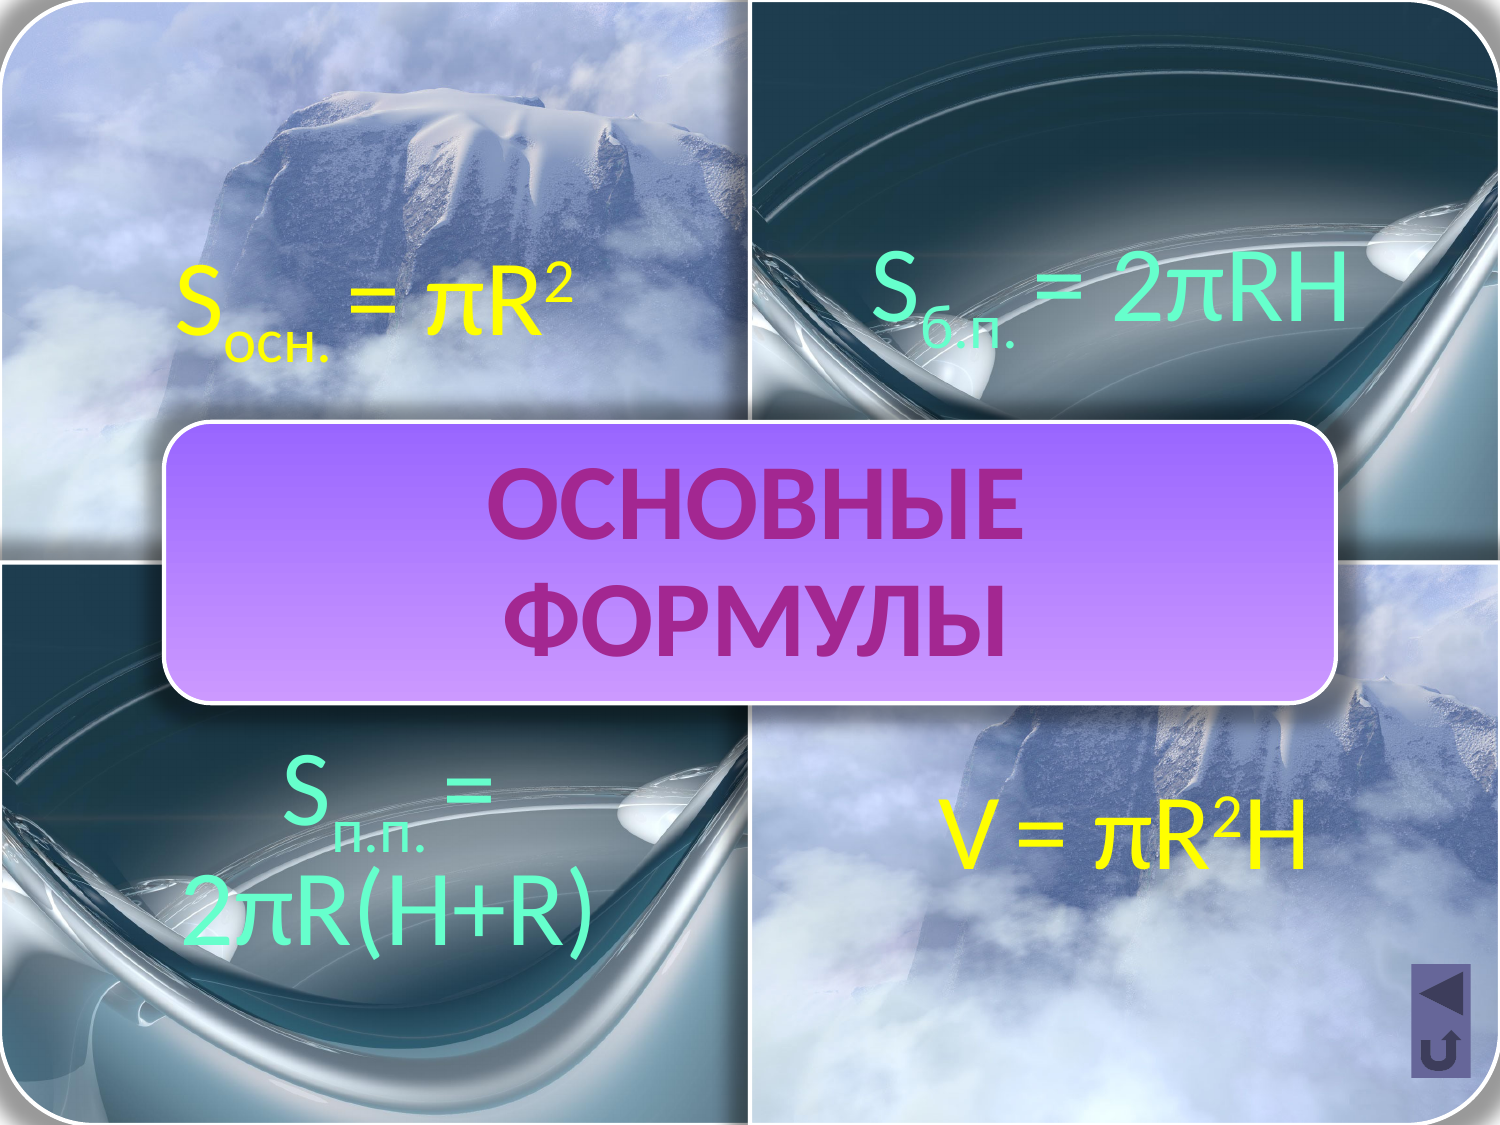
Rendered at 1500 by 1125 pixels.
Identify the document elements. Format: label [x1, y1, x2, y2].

text_box [0, 0, 1500, 1125]
